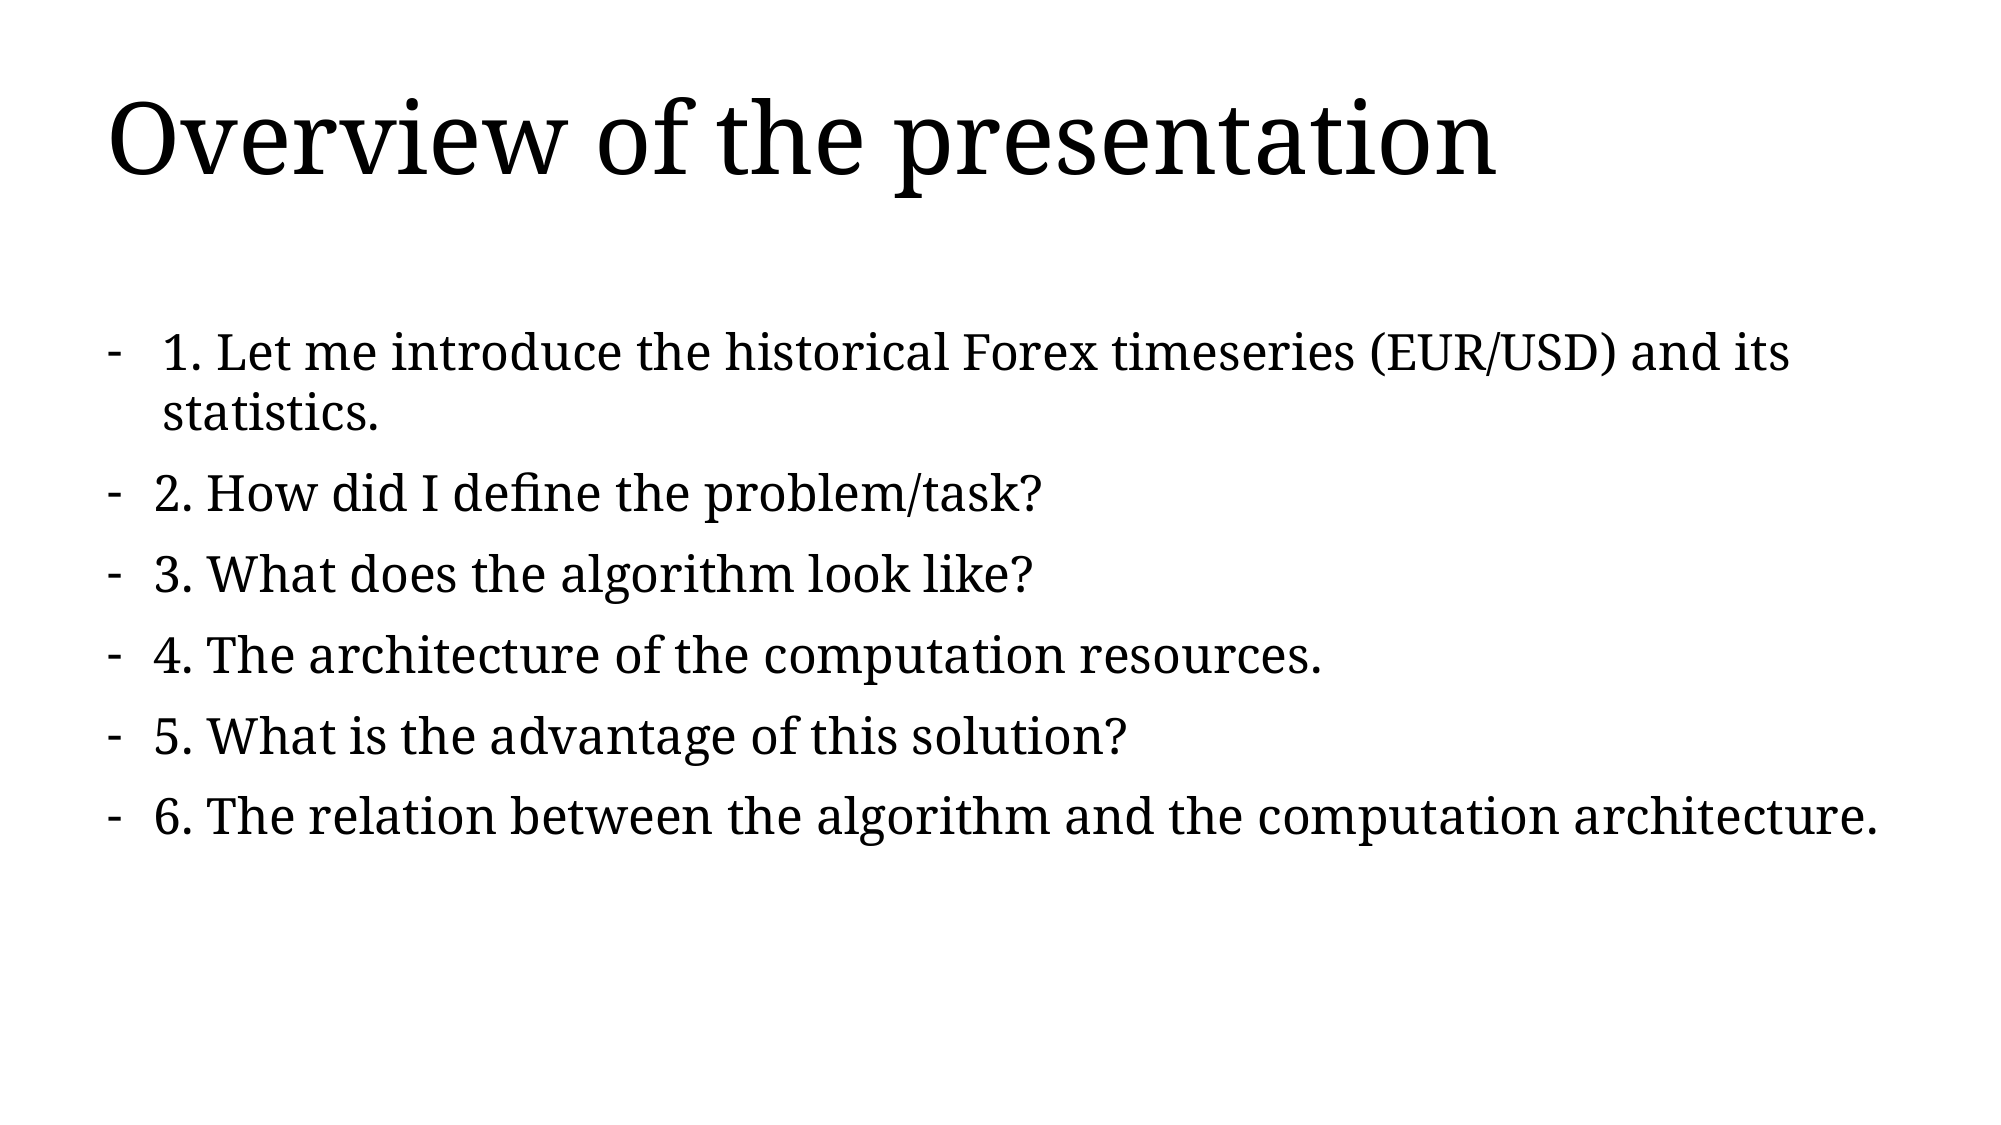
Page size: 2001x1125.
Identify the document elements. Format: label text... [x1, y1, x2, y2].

text_box Overview of the presentation [88, 63, 1518, 218]
text_box 1. Let me introduce the historical Forex timeseries (EUR/USD) and its statistics. 2. How did I define the problem/task? 3. What does the algorithm look like? 4. The architecture of the computation resources. 5. What is the advantage of this solution? 6. The relation between the algorithm and the computation architecture. [88, 218, 1892, 1062]
